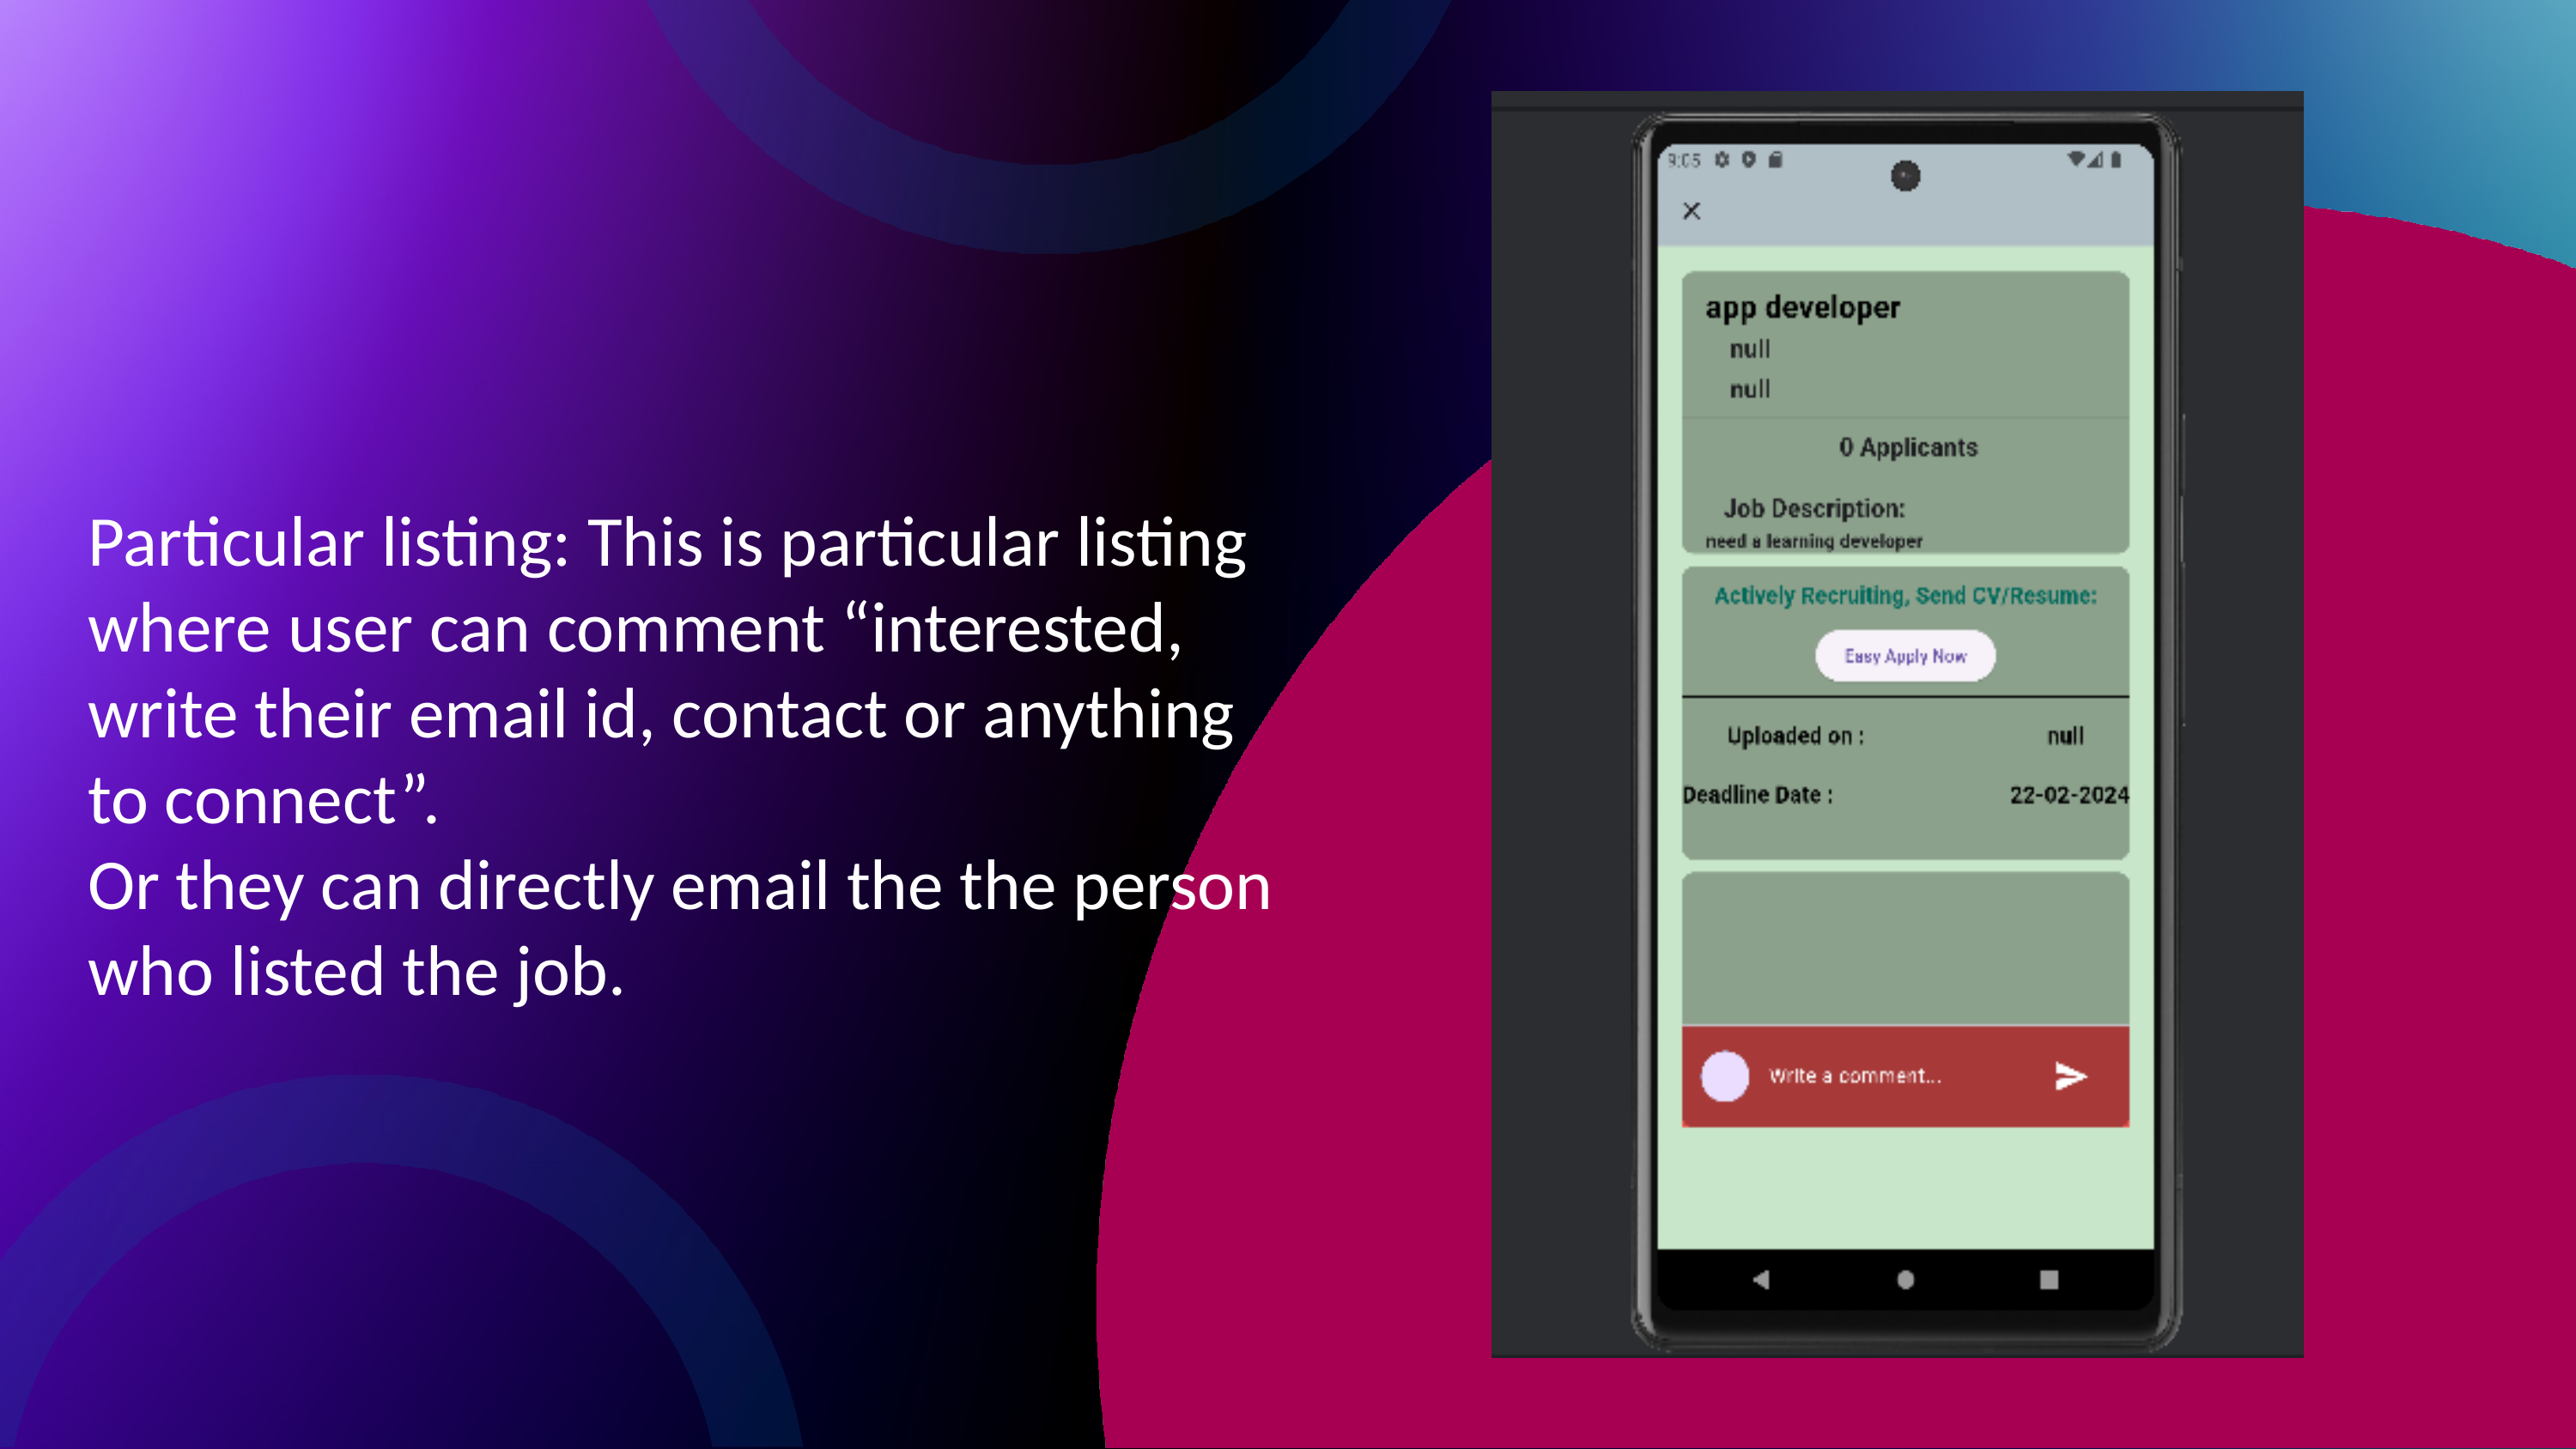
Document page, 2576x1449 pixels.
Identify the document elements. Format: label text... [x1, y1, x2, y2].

picture [0, 0, 2576, 1449]
text_box Particular listing: This is particular listing where user can comment “interested, write their email id, contact or anything to connect”. Or they can directly email the the person who listed the job. [75, 488, 1321, 1016]
